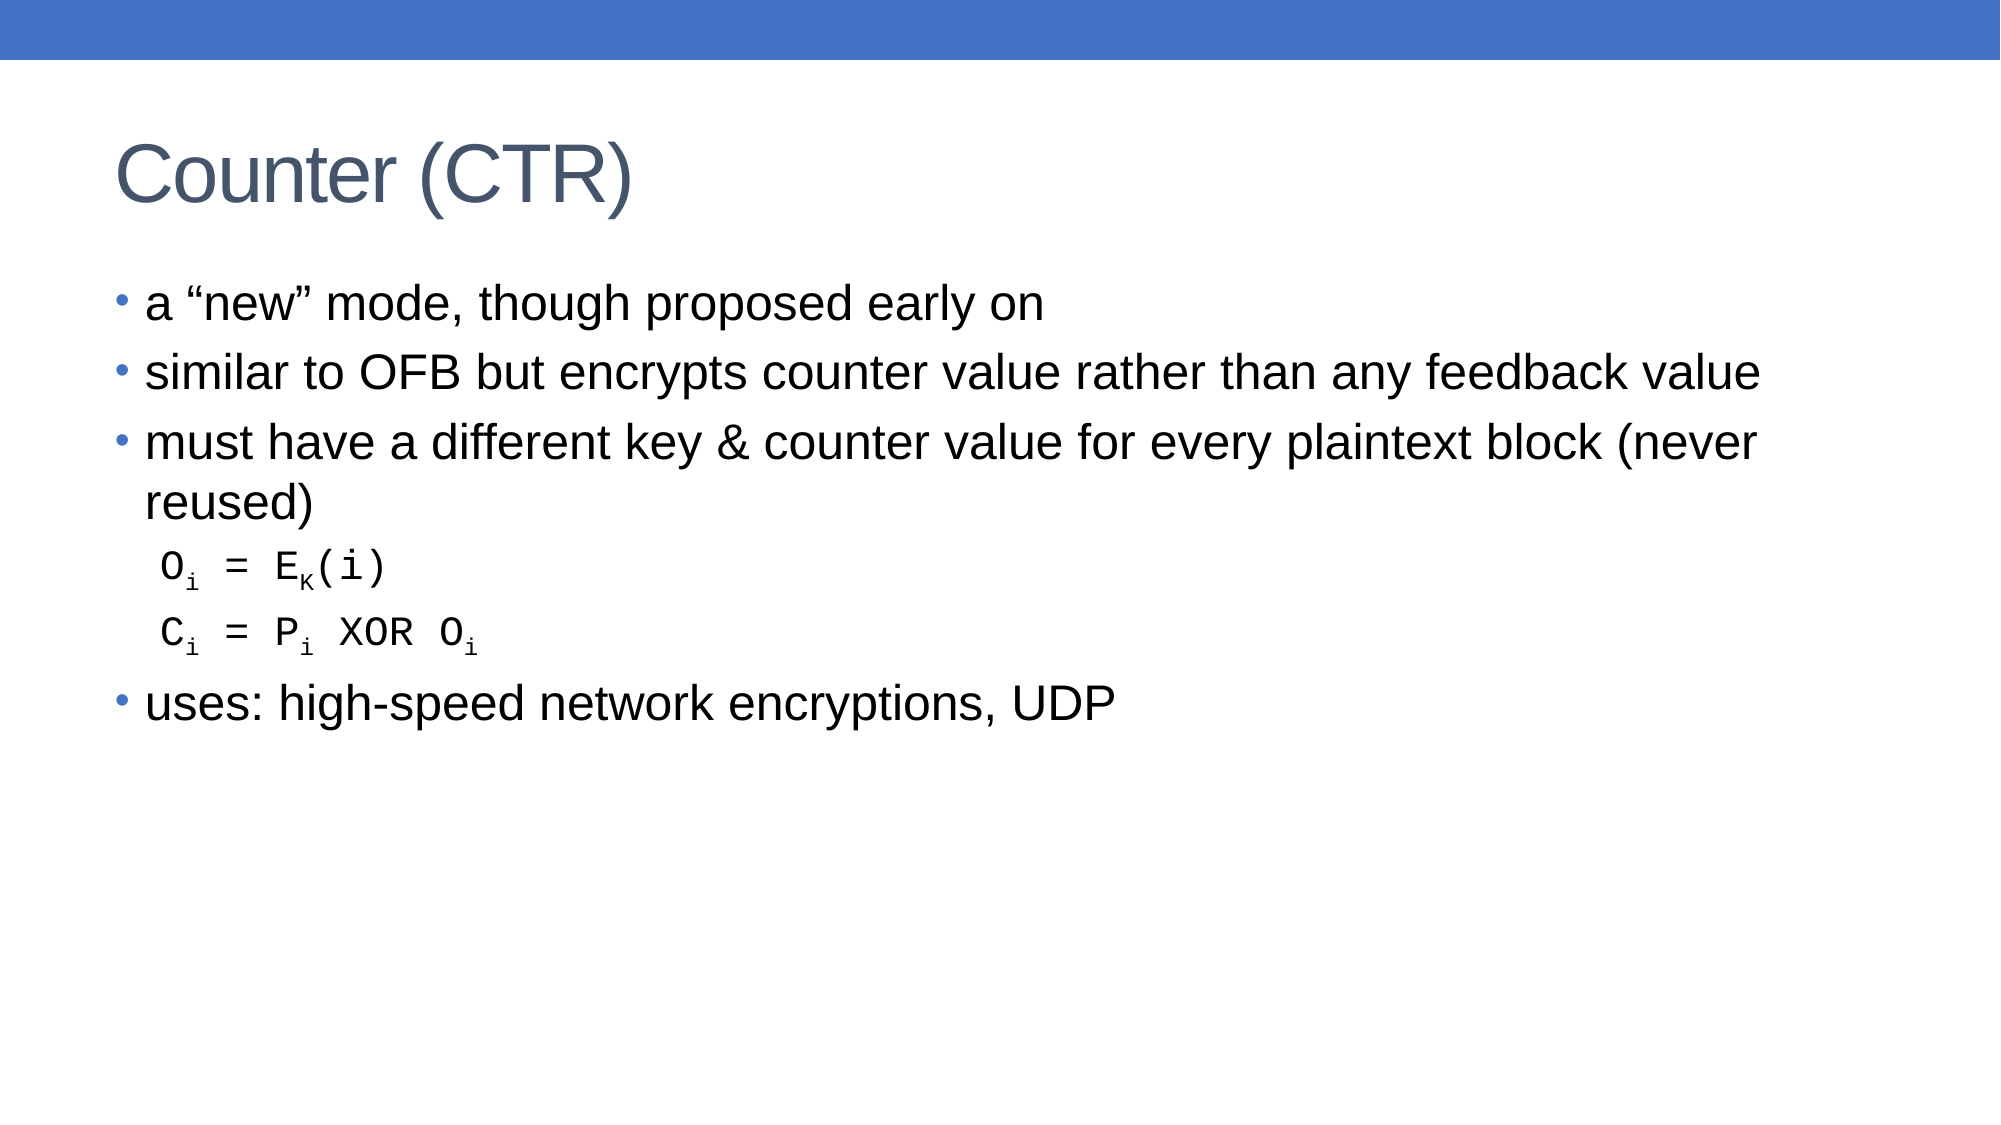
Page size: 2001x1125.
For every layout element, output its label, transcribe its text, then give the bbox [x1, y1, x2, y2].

title Counter (CTR) [99, 87, 1900, 250]
list a “new” mode, though proposed early on similar to OFB but encrypts counter value rather than any feedback value must have a different key & counter value for every plaintext block (never reused) Oi = EK(i) Ci = Pi XOR Oi uses: high-speed network encryptions, UDP [99, 262, 1900, 1063]
